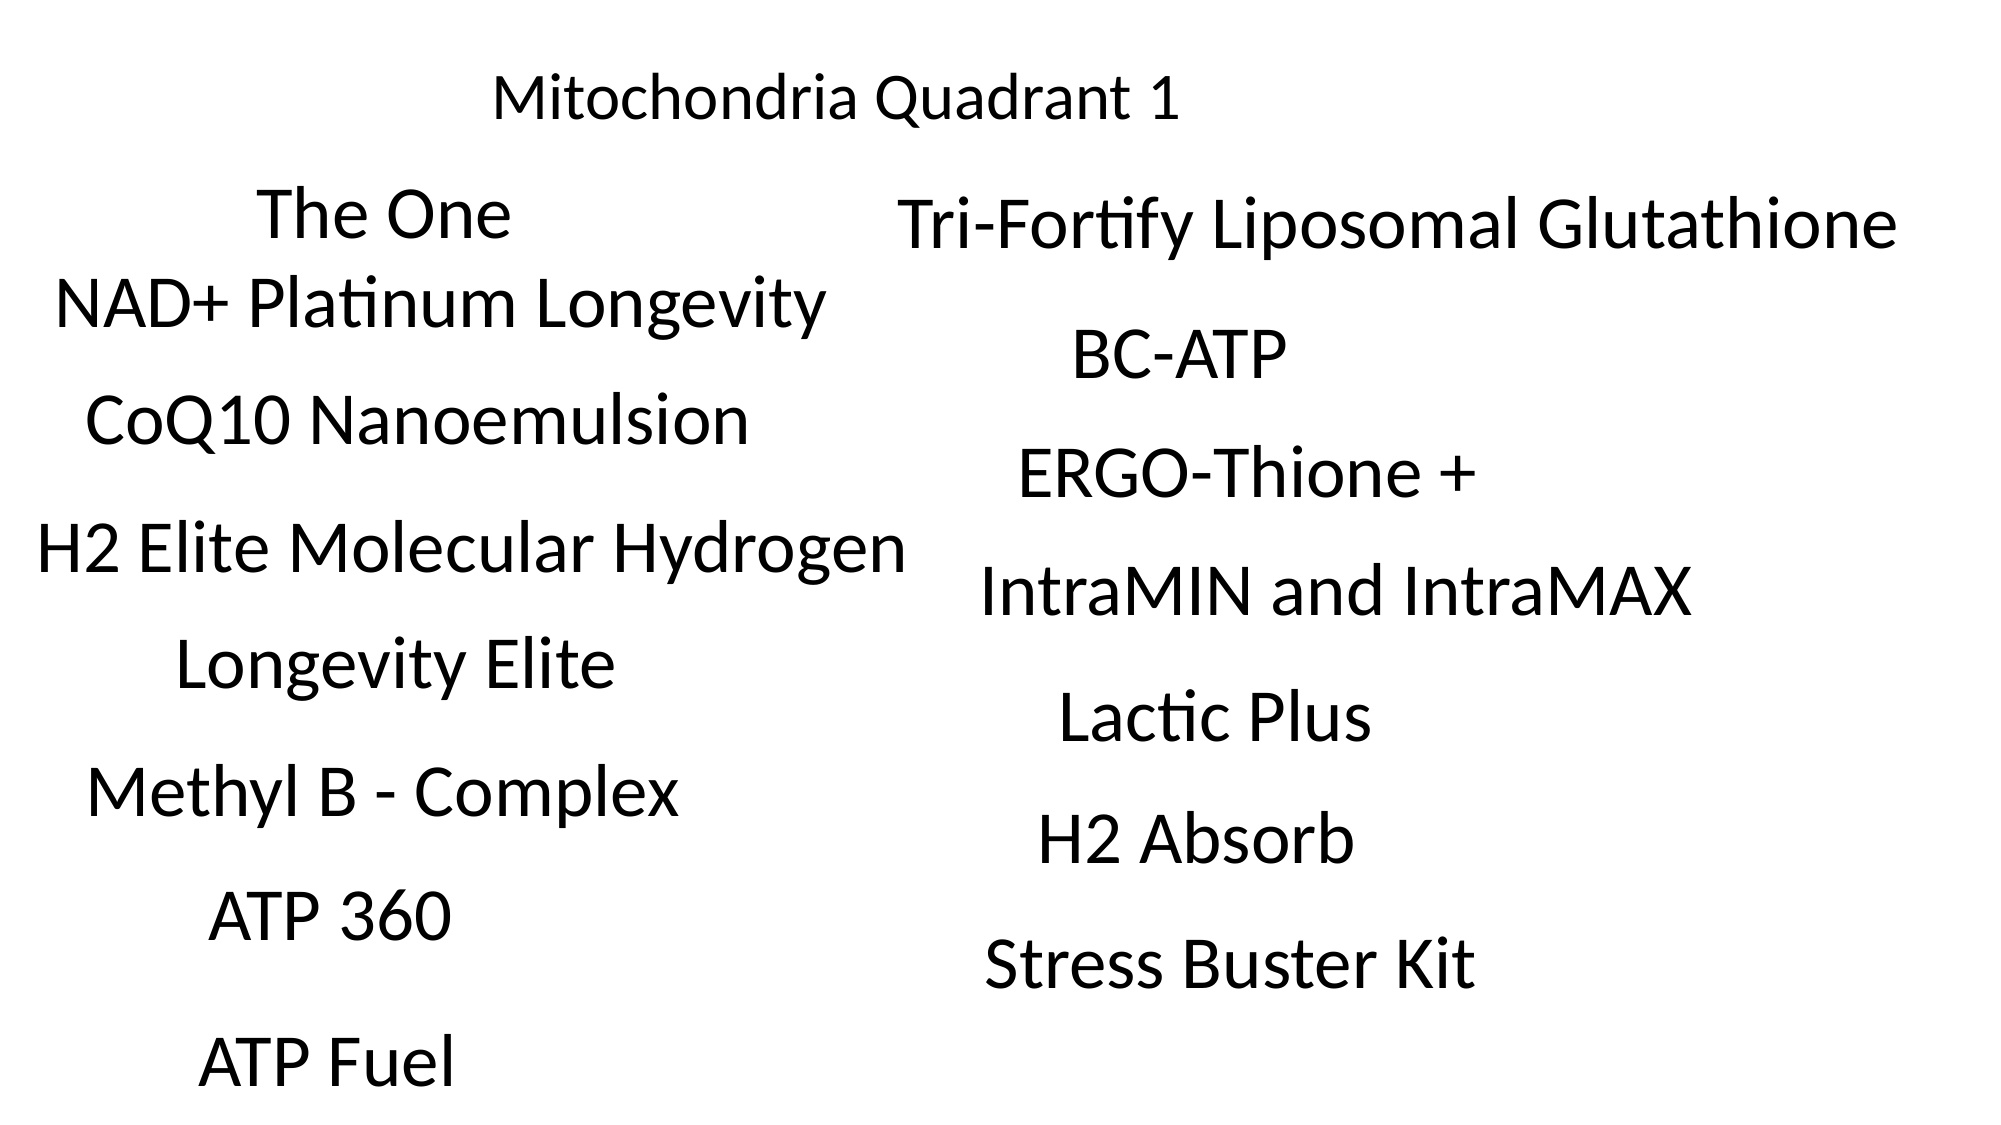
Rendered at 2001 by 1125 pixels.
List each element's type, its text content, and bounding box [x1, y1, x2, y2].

text_box Mitochondria Quadrant 1 [476, 45, 1212, 141]
text_box H2 Absorb [1023, 781, 1372, 887]
text_box IntraMIN and IntraMAX [964, 532, 1708, 638]
text_box NAD+ Platinum Longevity [40, 245, 844, 350]
text_box Tri-Fortify Liposomal Glutathione [883, 166, 1915, 271]
text_box ERGO-Thione + [1002, 414, 1493, 520]
text_box BC-ATP [1057, 296, 1304, 402]
text_box Lactic Plus [1043, 659, 1388, 765]
text_box CoQ10 Nanoemulsion [70, 361, 767, 467]
text_box The One [241, 156, 528, 245]
text_box Methyl B - Complex [70, 734, 696, 839]
text_box Stress Buster Kit [969, 905, 1492, 1011]
text_box H2 Elite Molecular Hydrogen [21, 489, 924, 595]
text_box Longevity Elite [160, 606, 632, 712]
text_box ATP Fuel [183, 1004, 472, 1110]
text_box ATP 360 [194, 857, 468, 963]
